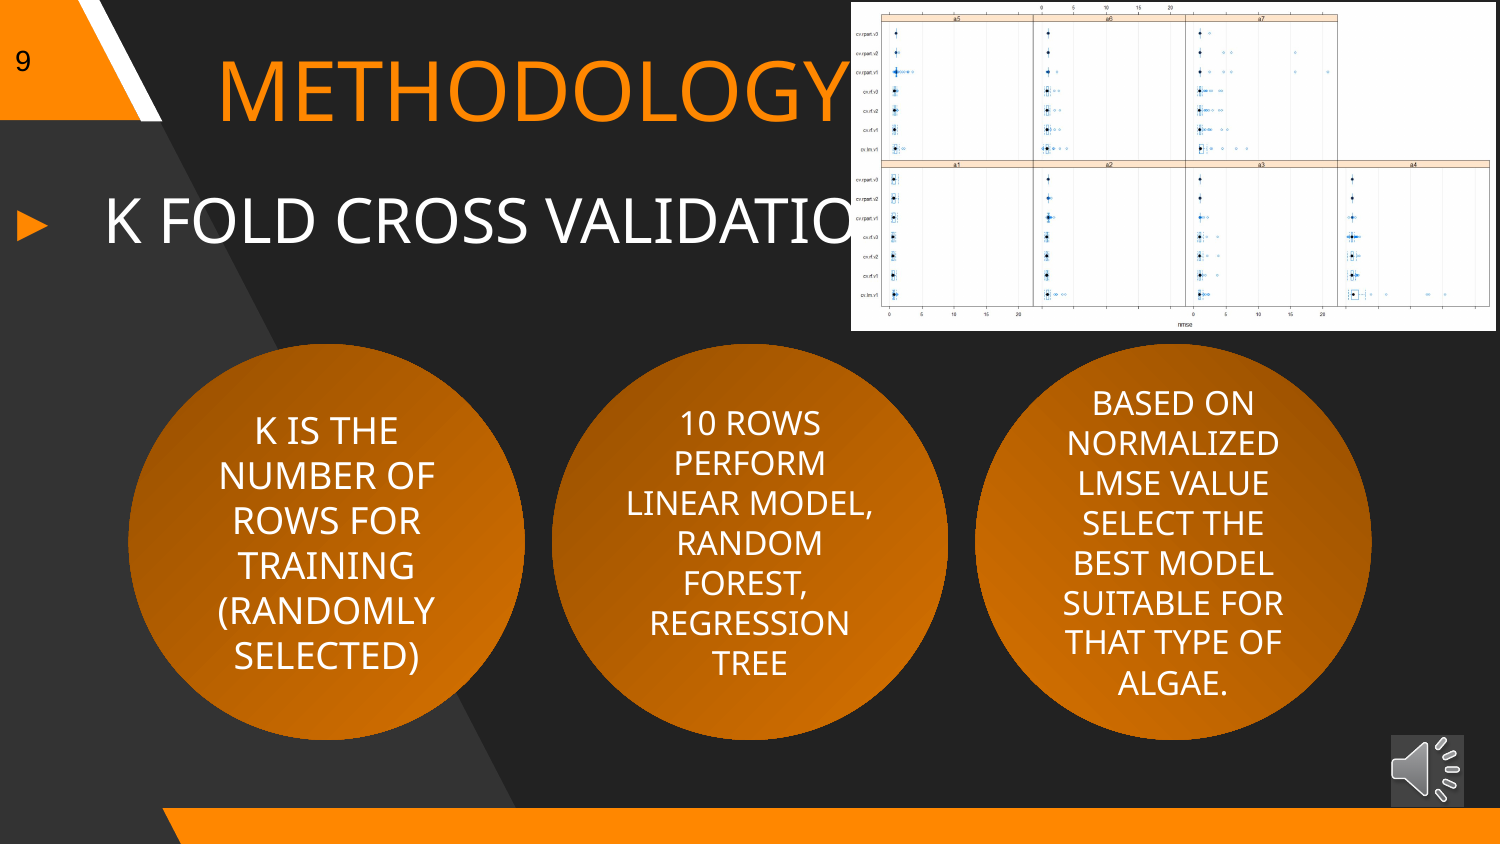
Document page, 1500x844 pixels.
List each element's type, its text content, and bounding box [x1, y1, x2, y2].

picture [851, 1, 1496, 331]
picture [1390, 734, 1465, 809]
text_box K IS THE NUMBER OF ROWS FOR TRAINING (RANDOMLY SELECTED) [128, 344, 525, 740]
text_box METHODOLOGY [200, 0, 852, 177]
text_box BASED ON NORMALIZED LMSE VALUE SELECT THE BEST MODEL SUITABLE FOR THAT TYPE OF ALGAE. [975, 344, 1372, 740]
list K FOLD CROSS VALIDATION [0, 166, 846, 296]
text_box 10 ROWS PERFORM LINEAR MODEL, RANDOM FOREST, REGRESSION TREE [552, 344, 948, 740]
slide_number 9 [0, 0, 98, 121]
